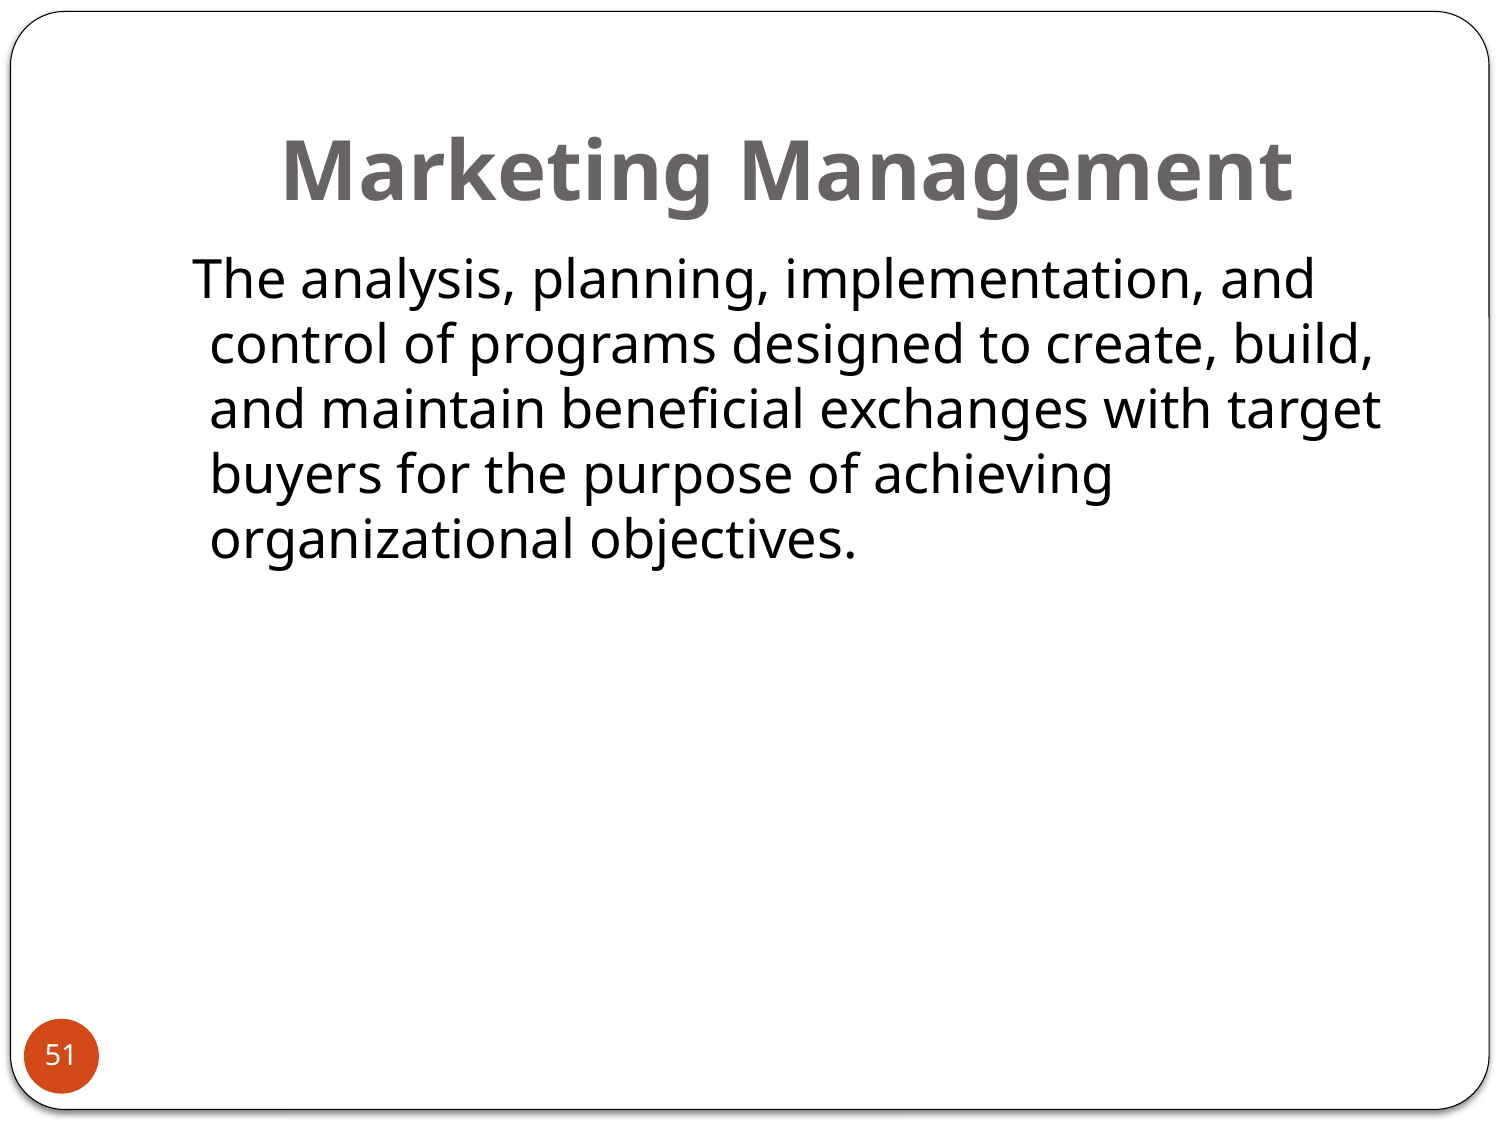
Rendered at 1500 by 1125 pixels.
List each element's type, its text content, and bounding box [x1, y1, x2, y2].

slide_number 51 [23, 1018, 99, 1094]
list The analysis, planning, implementation, and control of programs designed to create, build, and maintain beneficial exchanges with target buyers for the purpose of achieving organizational objectives. [150, 237, 1425, 988]
title Marketing Management [150, 45, 1425, 233]
